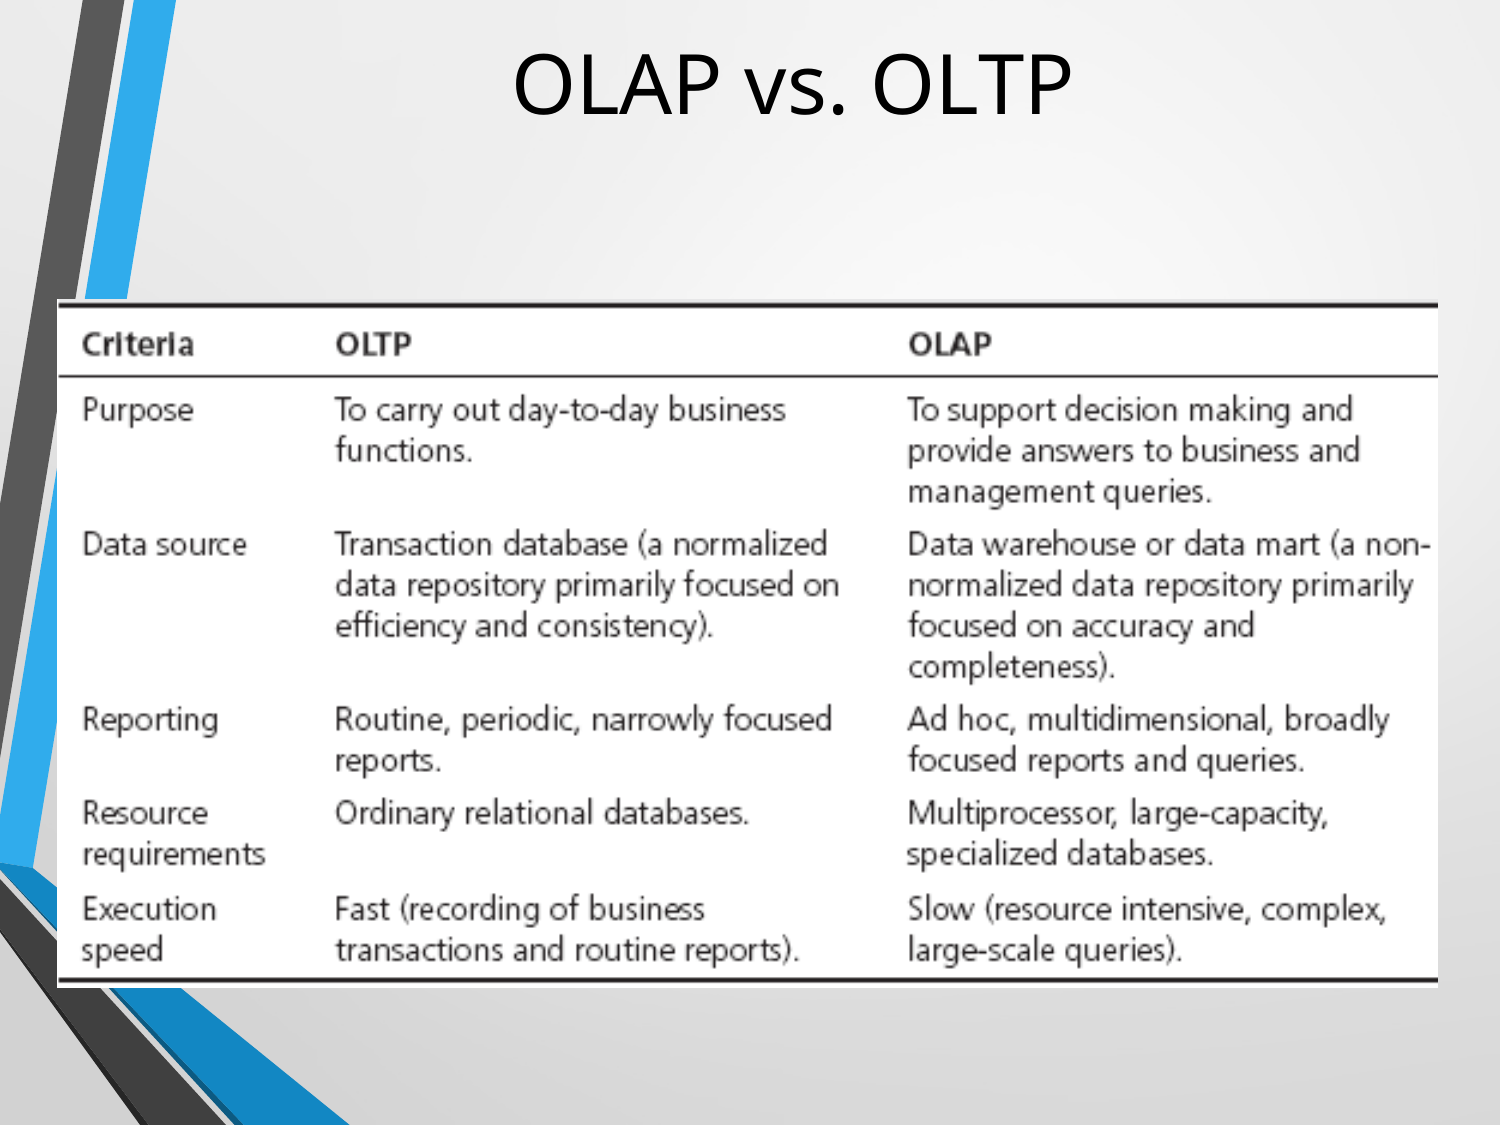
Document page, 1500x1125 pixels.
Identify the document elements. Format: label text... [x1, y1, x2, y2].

picture [57, 299, 1438, 988]
title OLAP vs. OLTP [161, 0, 1425, 163]
